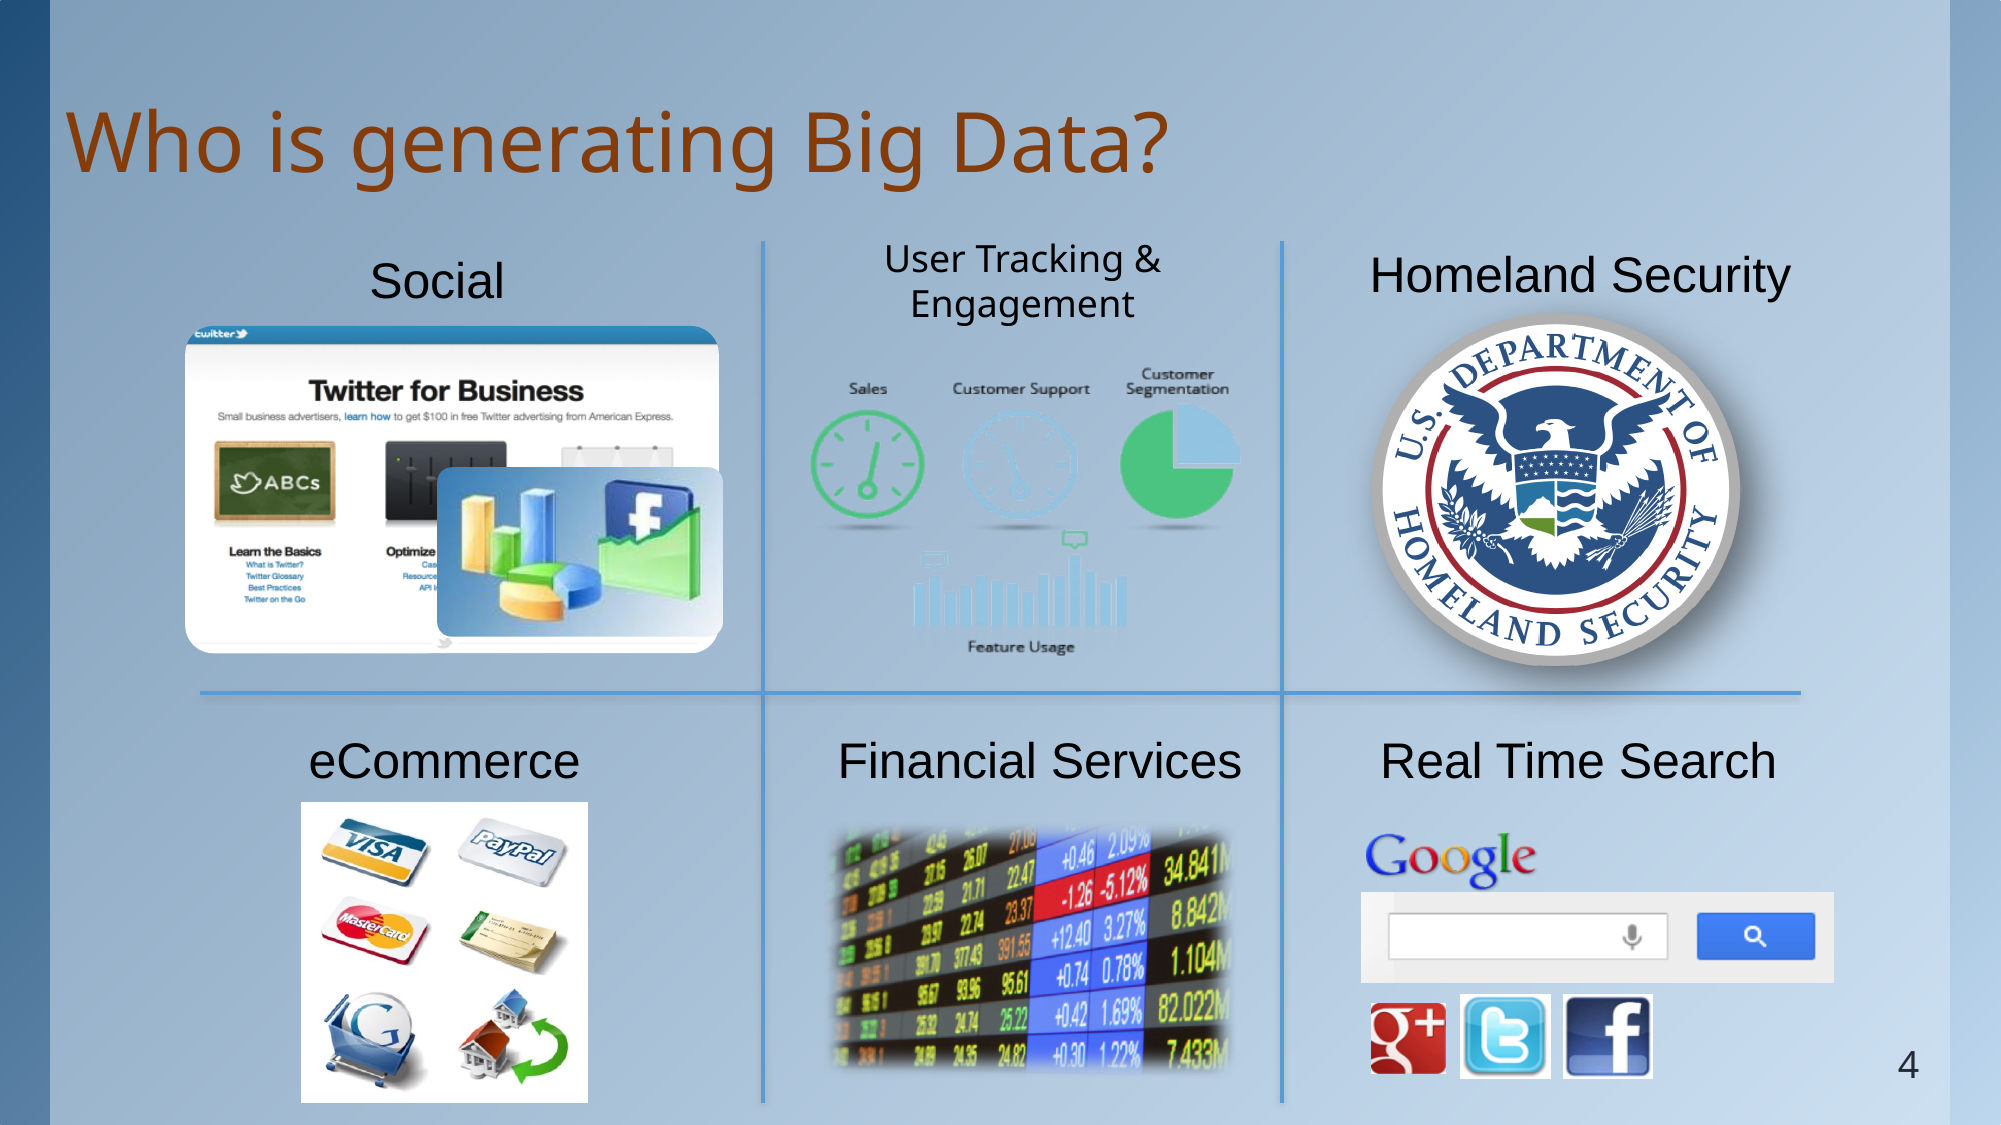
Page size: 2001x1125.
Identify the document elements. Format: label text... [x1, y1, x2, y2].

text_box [170, 227, 1861, 1103]
slide_number 4 [1861, 1050, 1940, 1103]
title Who is generating Big Data? [45, 12, 1940, 200]
